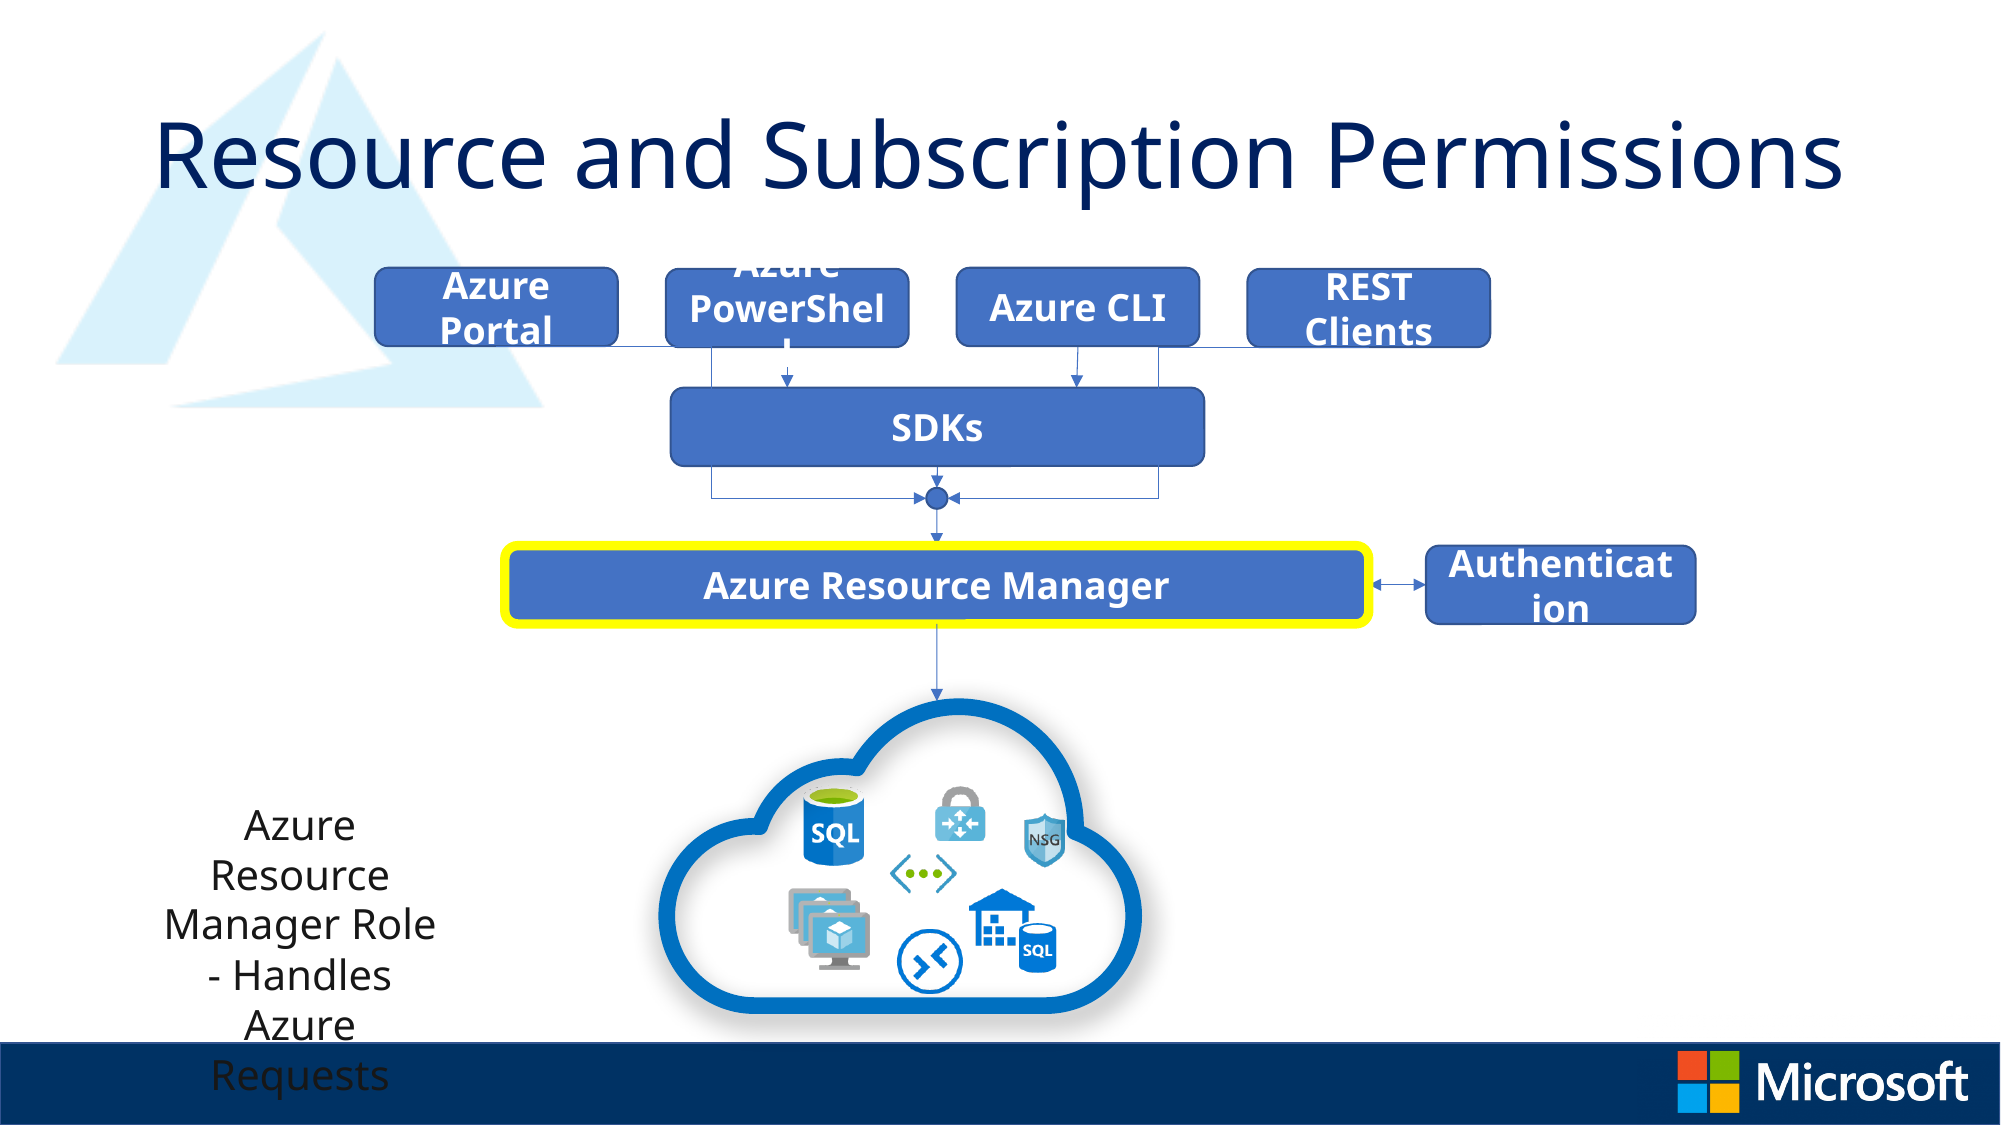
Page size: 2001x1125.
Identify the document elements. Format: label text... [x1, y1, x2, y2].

text_box Azure Resource Manager Role - Handles Azure Requests [137, 790, 463, 1106]
picture [1637, 1013, 2001, 1125]
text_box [374, 267, 1696, 1006]
title Resource and Subscription Permissions [137, 50, 1863, 268]
